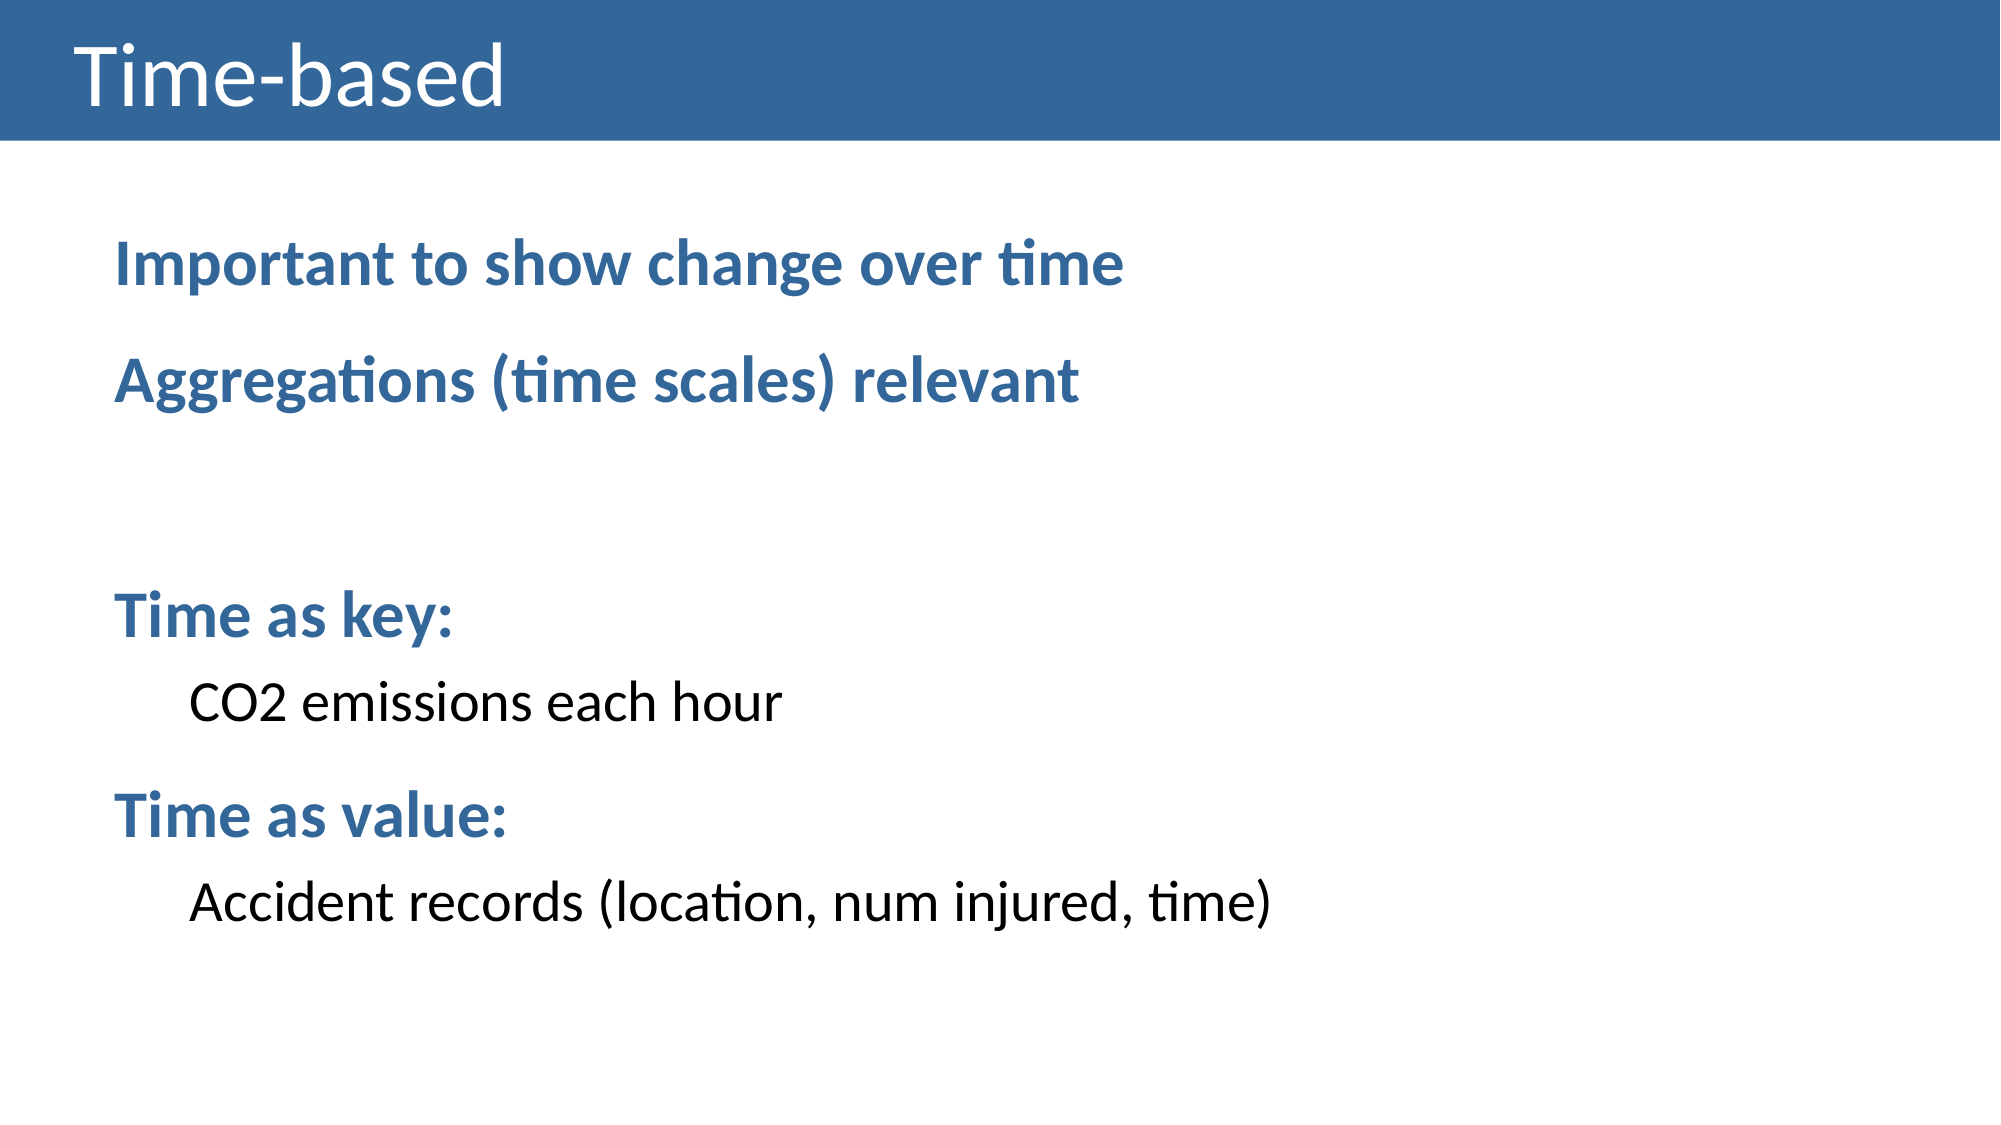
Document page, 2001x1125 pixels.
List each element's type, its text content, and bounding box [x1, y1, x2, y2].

title Time-based [0, 0, 2000, 141]
list Important to show change over time Aggregations (time scales) relevant Time as key: CO2 emissions each hour Time as value: Accident records (location, num injured, time) [99, 210, 1900, 1067]
